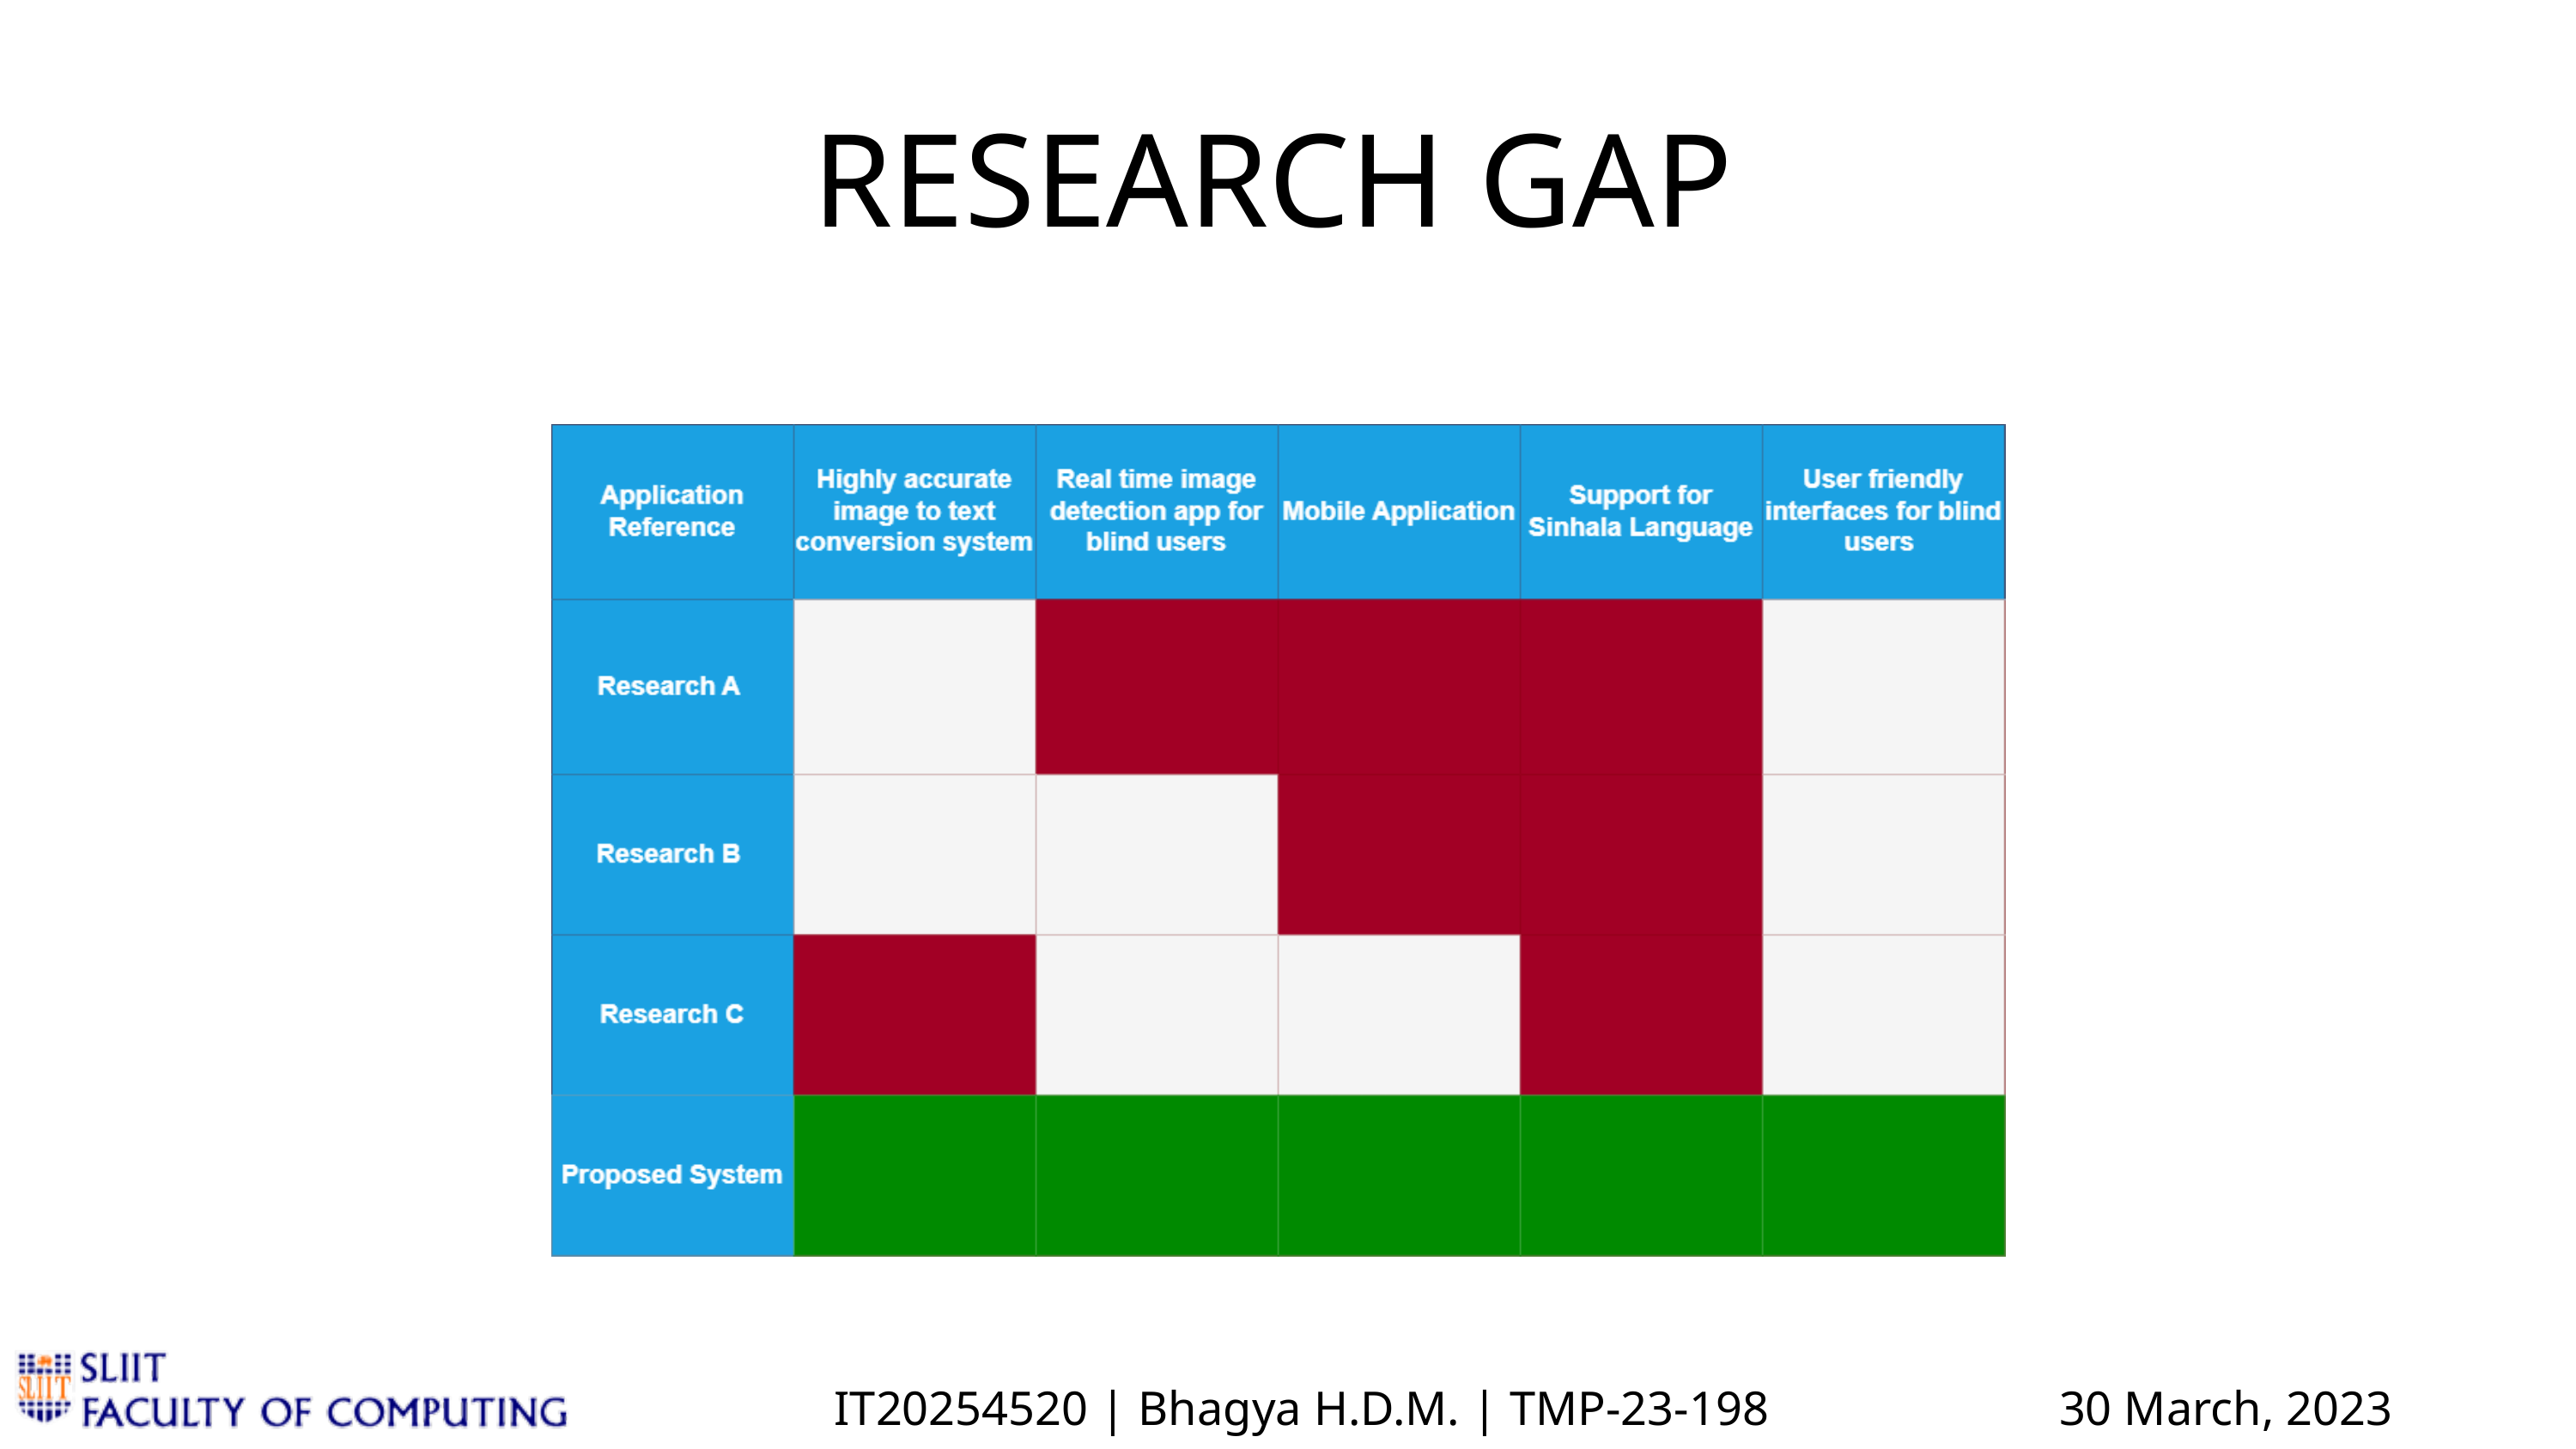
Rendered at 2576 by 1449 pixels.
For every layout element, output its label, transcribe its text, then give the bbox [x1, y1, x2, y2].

text_box 30 March, 2023 [2020, 1369, 2432, 1435]
picture [551, 424, 2006, 1257]
picture [0, 1343, 617, 1449]
text_box IT20254520 | Bhagya H.D.M. | TMP-23-198 [620, 1369, 2006, 1435]
text_box RESEARCH GAP [711, 72, 1836, 253]
